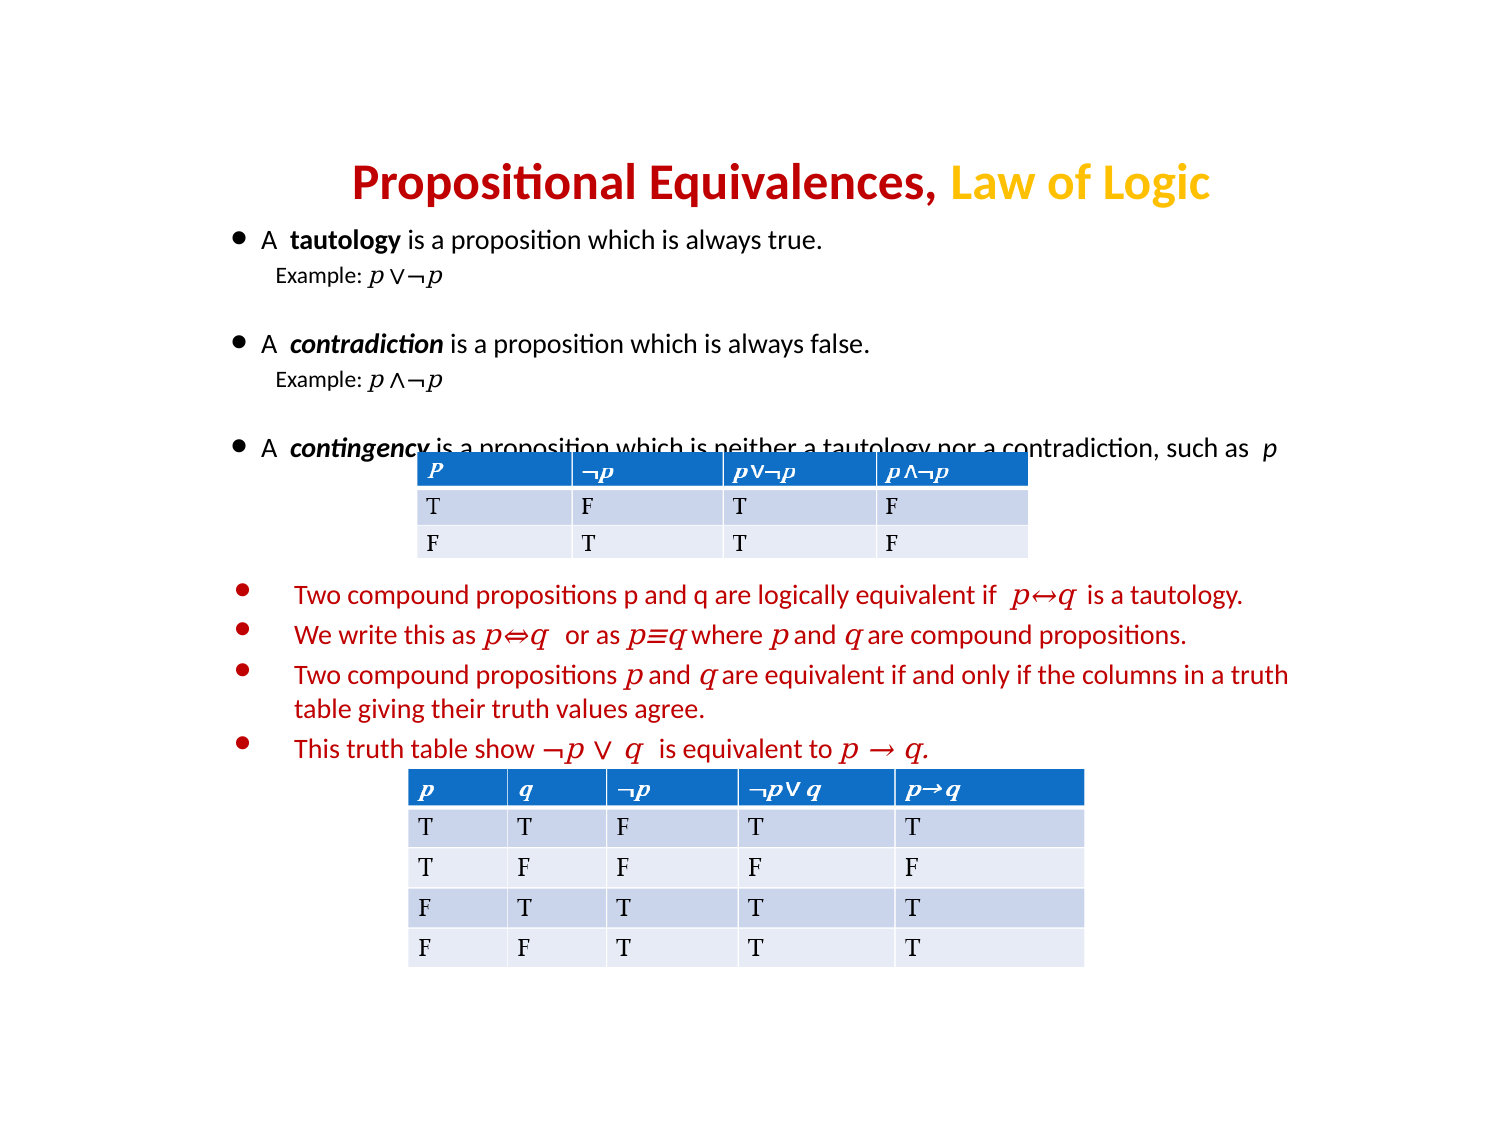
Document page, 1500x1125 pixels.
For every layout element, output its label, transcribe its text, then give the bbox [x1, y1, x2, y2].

text_box A tautology is a proposition which is always true. Example: p ∨¬p A contradiction is a proposition which is always false. Example: p ∧¬p A contingency is a proposition which is neither a tautology nor a contradiction, such as p [216, 219, 1314, 524]
text_box Two compound propositions p and q are logically equivalent if p↔q is a tautology. We write this as p⇔q or as p≡q where p and q are compound propositions. Two compound propositions p and q are equivalent if and only if the columns in a truth table giving their truth values agree. This truth table show ¬p ∨ q is equivalent to p → q. [216, 569, 1313, 772]
picture [416, 452, 1028, 558]
picture [408, 769, 1085, 967]
text_box Propositional Equivalences, Law of Logic [337, 140, 1258, 217]
